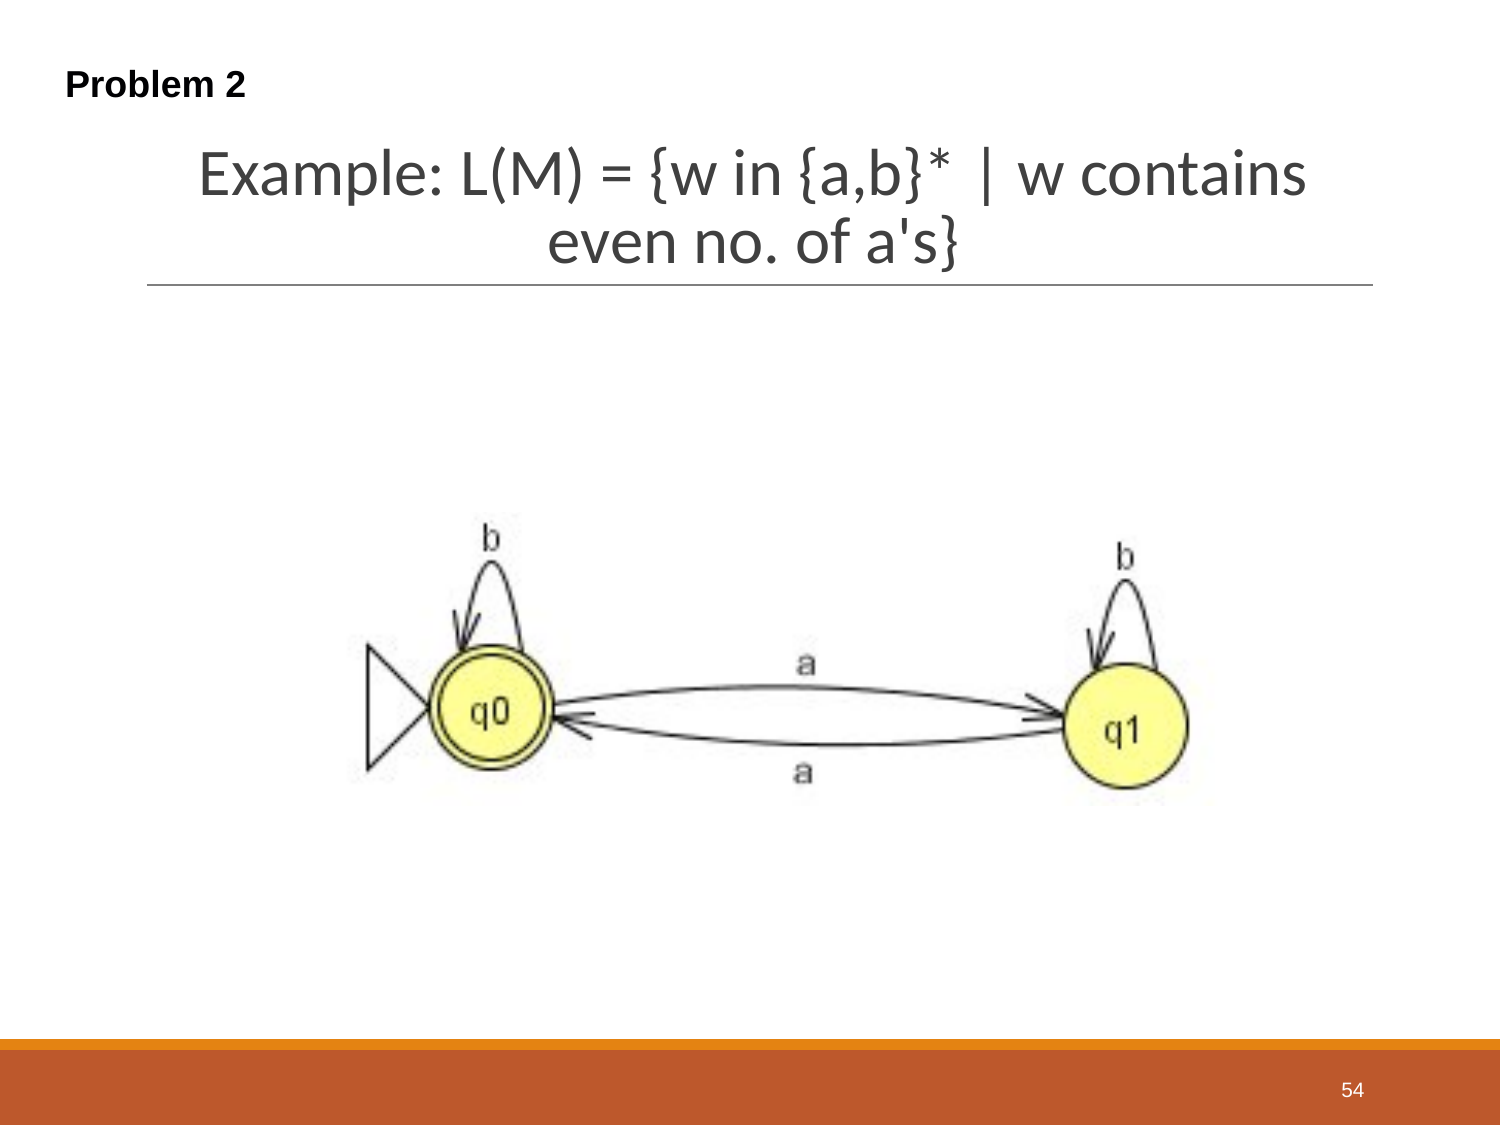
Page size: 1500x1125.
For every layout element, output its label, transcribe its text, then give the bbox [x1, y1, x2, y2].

text_box Problem 2 [49, 52, 276, 112]
title Example: L(M) = {w in {a,b}* | w contains even no. of a's} [134, 47, 1373, 285]
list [324, 512, 1221, 807]
text_box 54 [1217, 1059, 1380, 1120]
